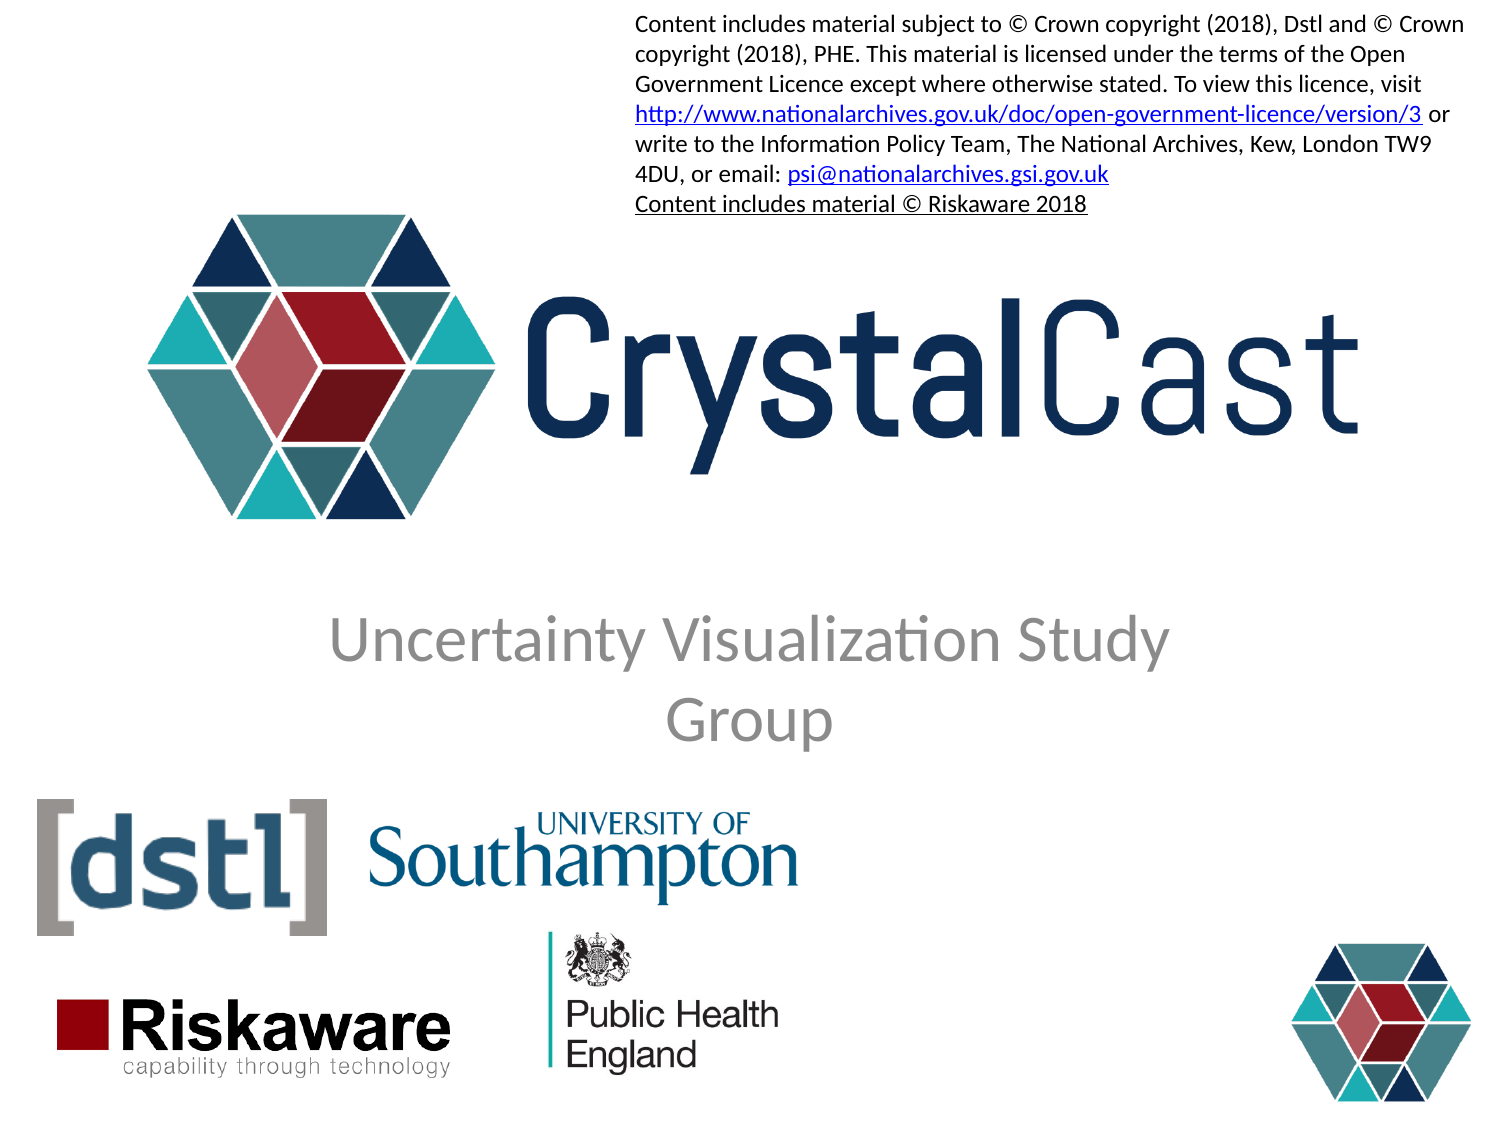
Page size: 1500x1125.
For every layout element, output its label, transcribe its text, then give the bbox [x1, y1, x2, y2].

picture [37, 799, 327, 936]
picture [368, 809, 826, 1118]
picture [124, 187, 1379, 546]
subtitle Uncertainty Visualization Study Group [225, 587, 1275, 875]
text_box Content includes material subject to © Crown copyright (2018), Dstl and © Crown copyright (2018), PHE. This material is licensed under the terms of the Open Government Licence except where otherwise stated. To view this licence, visit http://www.nationalarchives.gov.uk/doc/open-government-licence/version/3 or write to the Information Policy Team, The National Archives, Kew, London TW9 4DU, or email: psi@nationalarchives.gsi.gov.uk Content includes material © Riskaware 2018 [620, 0, 1500, 225]
picture [1287, 939, 1475, 1105]
picture [56, 999, 451, 1079]
